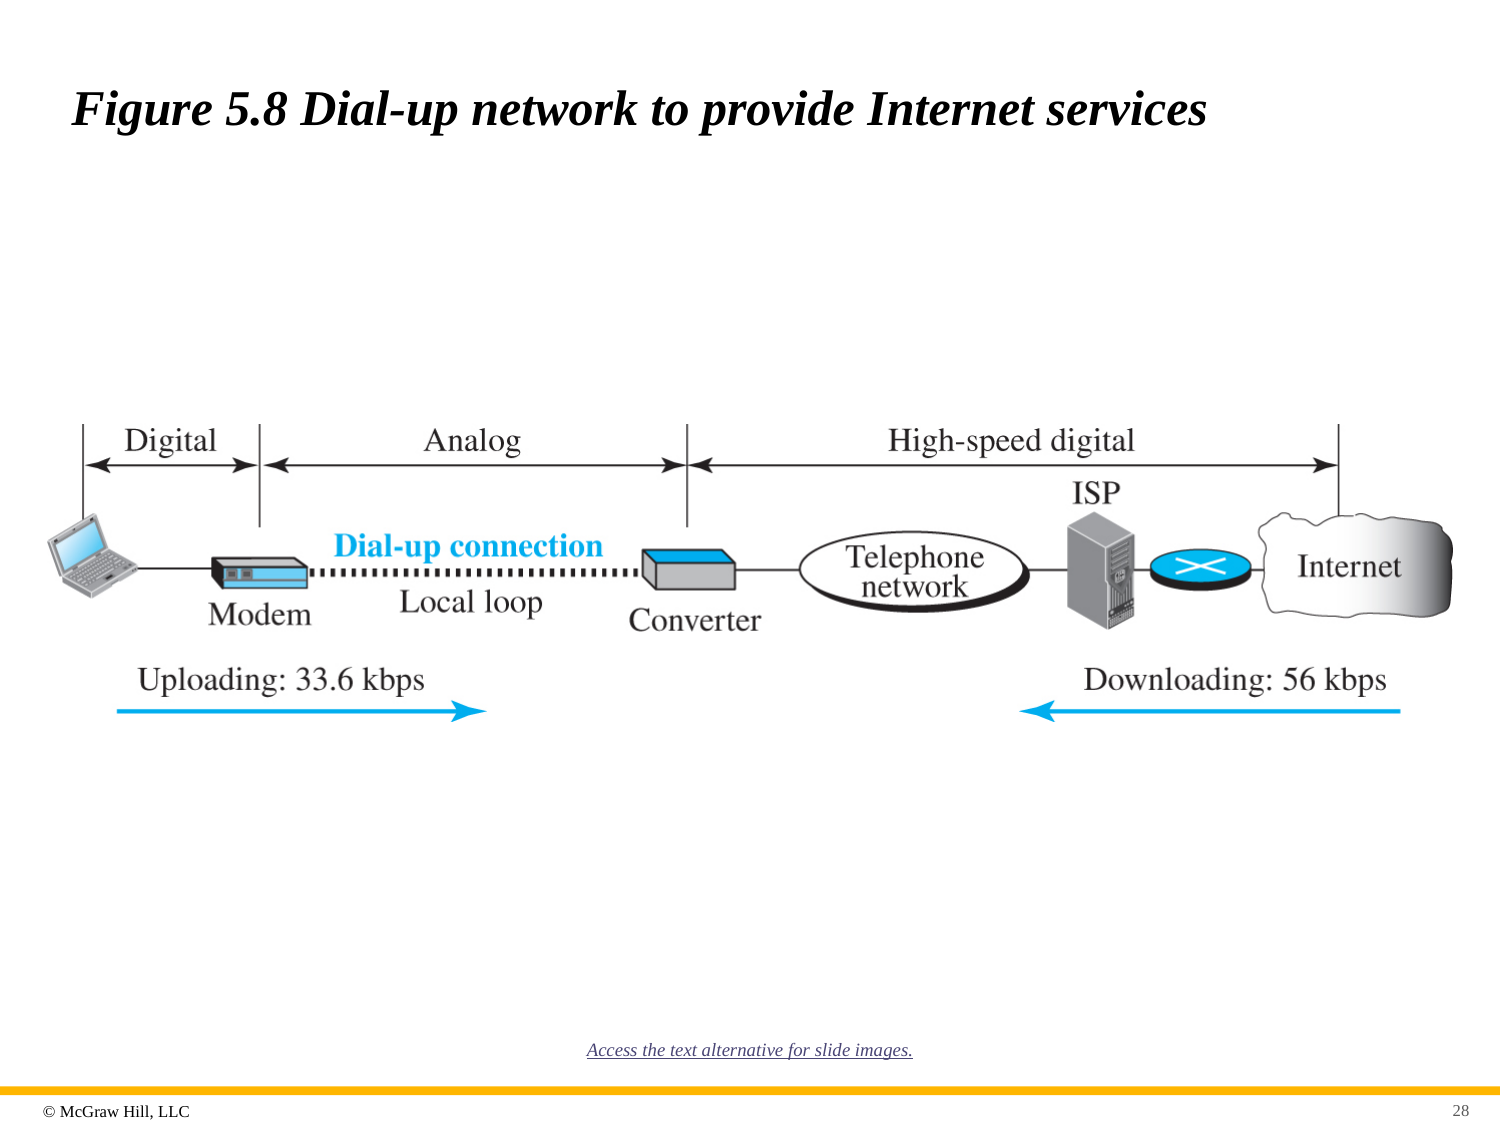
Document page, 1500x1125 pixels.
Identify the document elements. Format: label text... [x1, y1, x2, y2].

list Access the text alternative for slide images. [525, 1033, 975, 1066]
picture [47, 423, 1453, 722]
slide_number 28 [1418, 1096, 1477, 1123]
title Figure 5.8 Dial-up network to provide Internet services [56, 50, 1444, 162]
